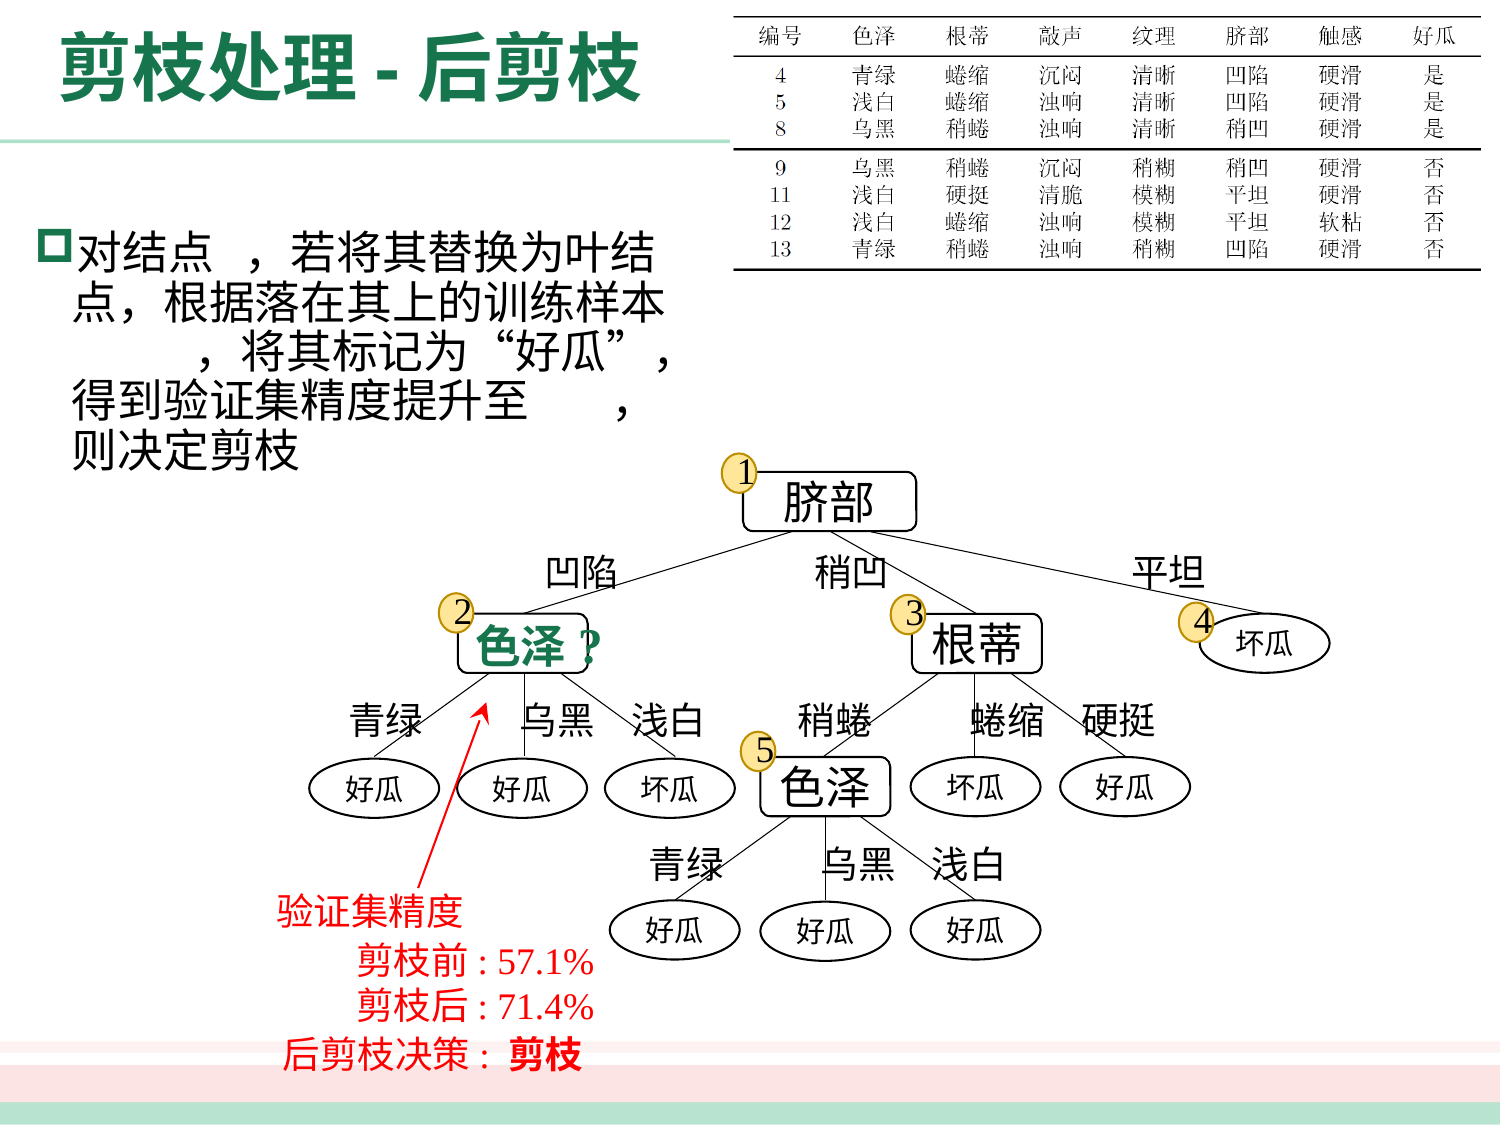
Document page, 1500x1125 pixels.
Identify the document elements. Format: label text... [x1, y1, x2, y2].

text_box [232, 230, 276, 281]
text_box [123, 326, 335, 380]
text_box 验证集精度 [261, 880, 309, 941]
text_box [309, 453, 1330, 960]
text_box 后剪枝决策: 剪枝 [268, 1023, 602, 1084]
text_box 剪枝前: 57.1% 剪枝后: 71.4% [341, 960, 618, 1035]
title 剪枝处理-后剪枝 [42, 7, 1337, 135]
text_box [174, 433, 290, 486]
picture [0, 0, 1500, 1125]
list 对结点 ，若将其替换为叶结点，根据落在其上的训练样本 ，将其标记为“好瓜”，得到验证集精度提升至 ，则决定剪枝 [19, 222, 693, 1032]
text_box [418, 702, 487, 888]
